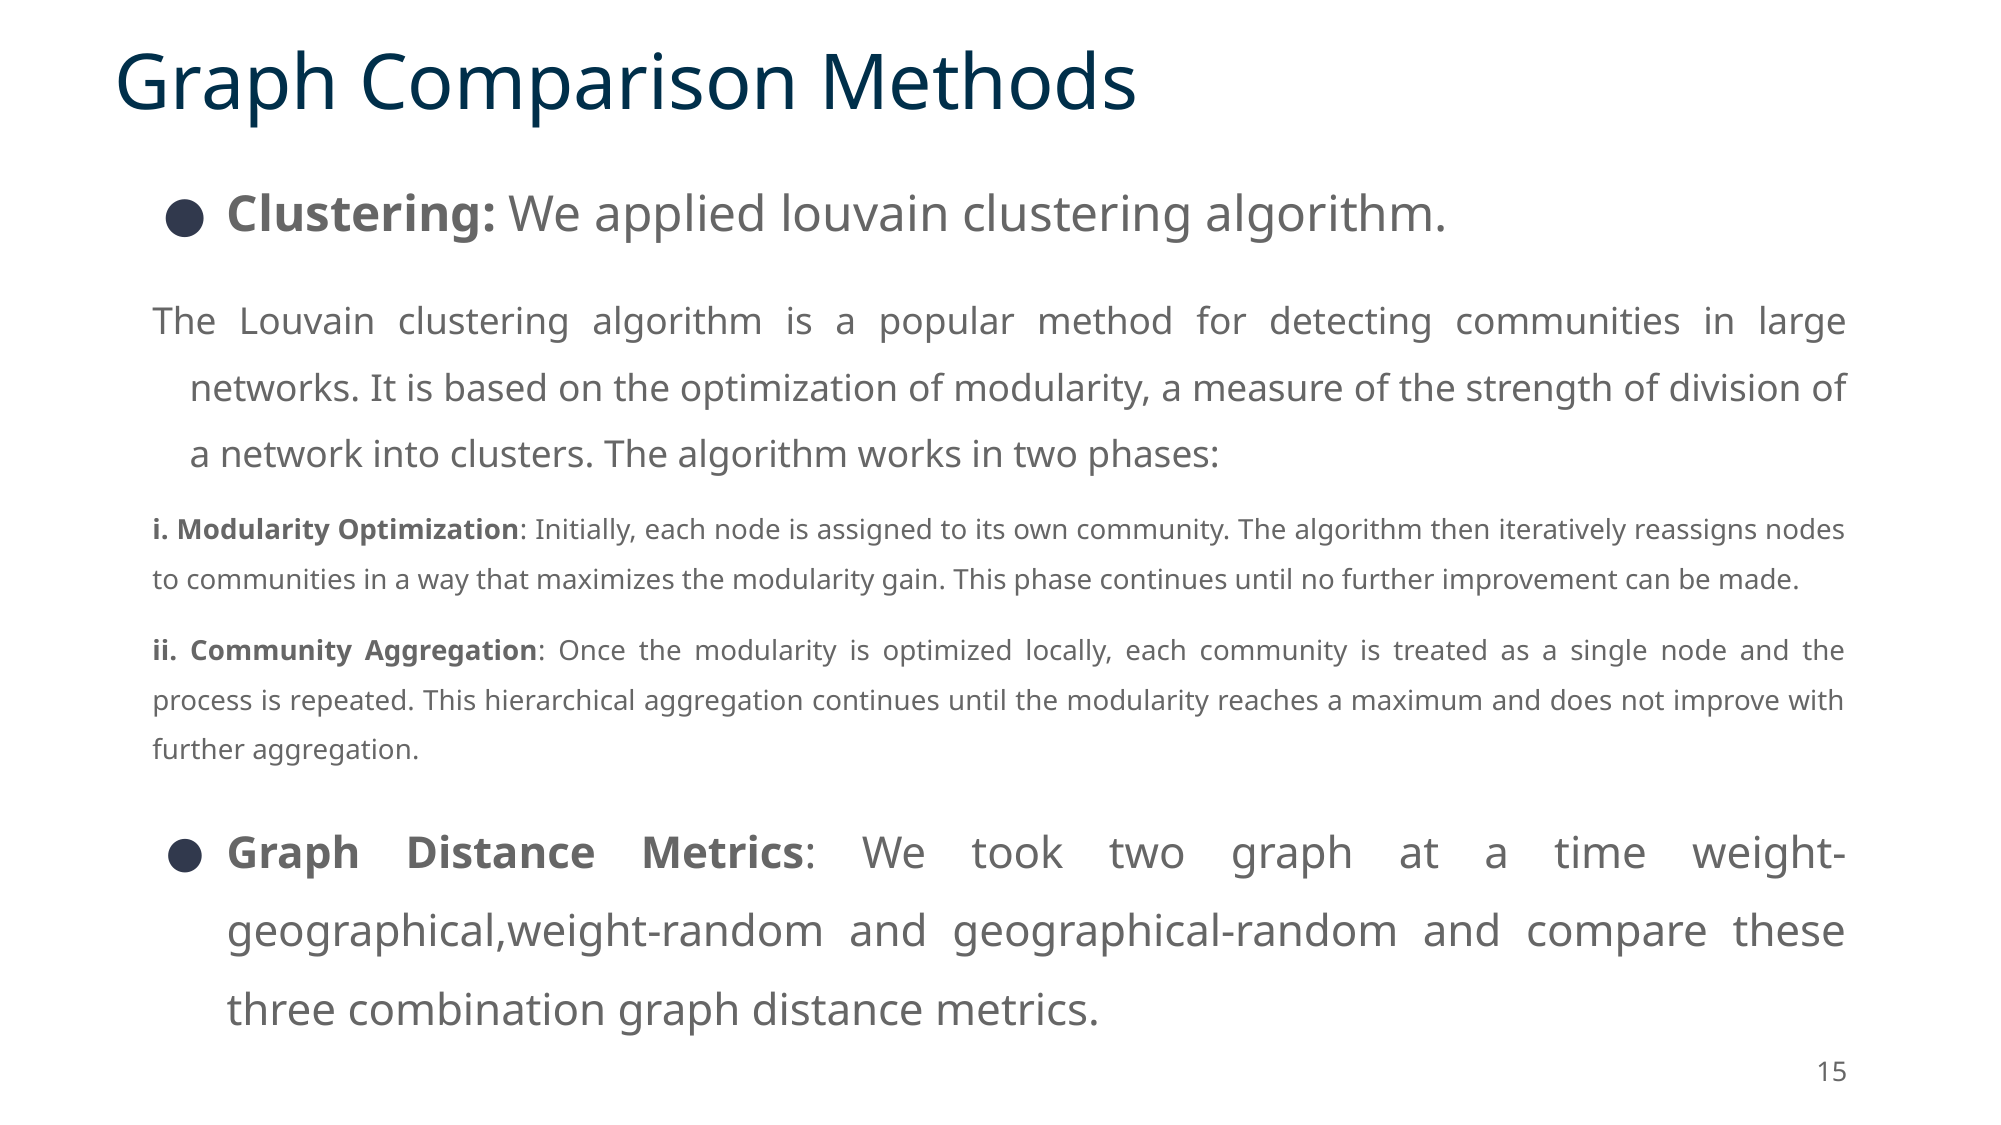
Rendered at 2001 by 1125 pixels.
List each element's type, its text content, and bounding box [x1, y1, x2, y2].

title Graph Comparison Methods [99, 0, 1825, 169]
list Clustering: We applied louvain clustering algorithm. The Louvain clustering algorithm is a popular method for detecting communities in large networks. It is based on the optimization of modularity, a measure of the strength of division of a network into clusters. The algorithm works in two phases: i. Modularity Optimization: Initially, each node is assigned to its own community. The algorithm then iteratively reassigns nodes to communities in a way that maximizes the modularity gain. This phase continues until no further improvement can be made. ii. Community Aggregation: Once the modularity is optimized locally, each community is treated as a single node and the process is repeated. This hierarchical aggregation continues until the modularity reaches a maximum and does not improve with further aggregation. Graph Distance Metrics: We took two graph at a time weight-geographical,weight-random and geographical-random and compare these three combination graph distance metrics. [137, 181, 1863, 1088]
slide_number ‹#› [1412, 1042, 1863, 1103]
